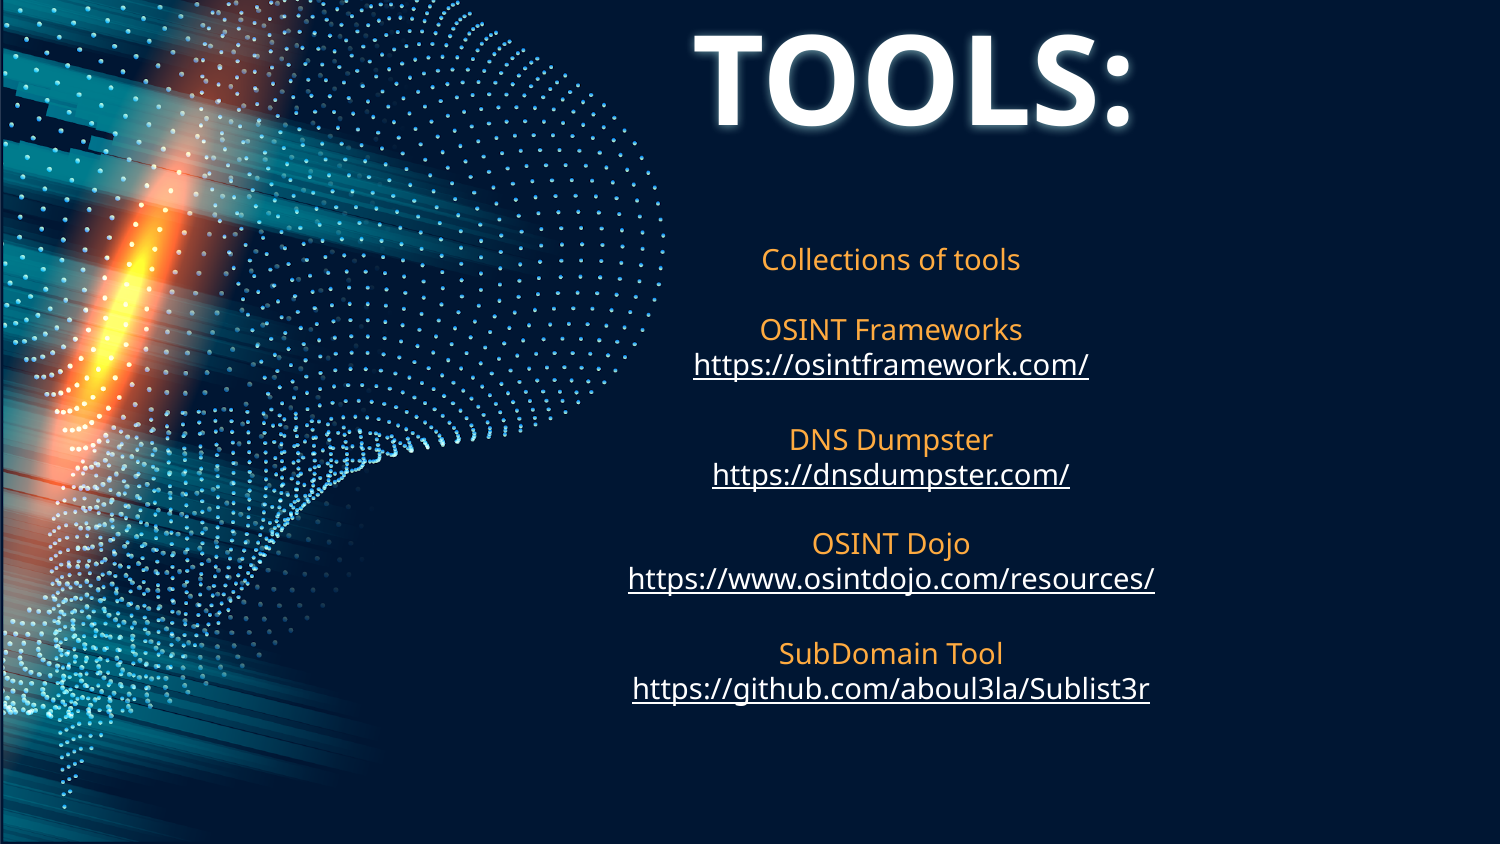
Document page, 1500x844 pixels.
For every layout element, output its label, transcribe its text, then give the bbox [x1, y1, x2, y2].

subtitle Collections of tools OSINT Frameworks https://osintframework.com/ DNS Dumpster https://dnsdumpster.com/ OSINT Dojo https://www.osintdojo.com/resources/ SubDomain Tool https://github.com/aboul3la/Sublist3r [568, 226, 1215, 687]
picture [0, 0, 1500, 844]
title TOOLS: [614, 60, 1215, 166]
